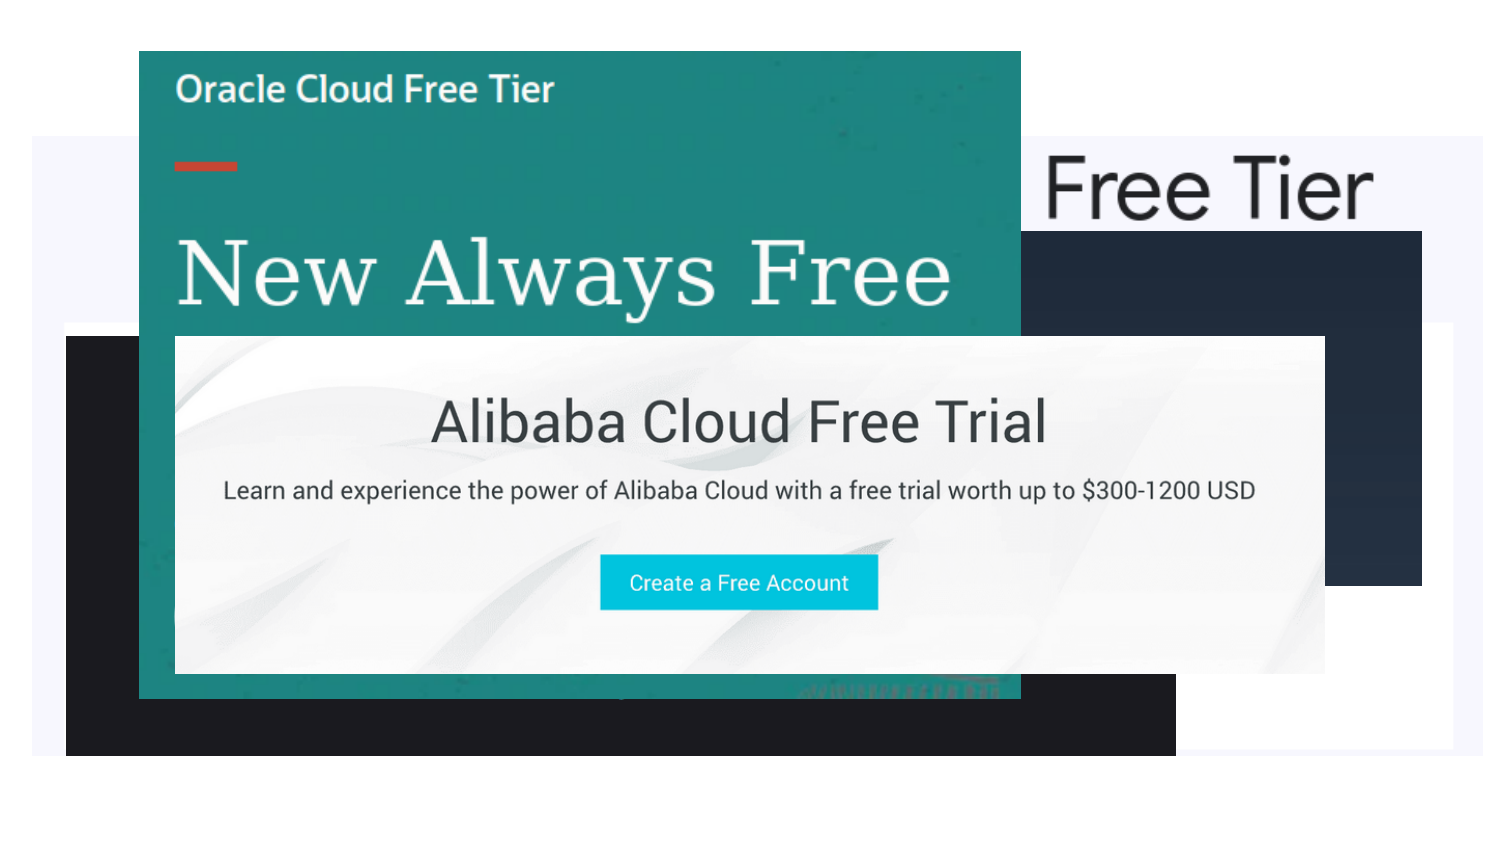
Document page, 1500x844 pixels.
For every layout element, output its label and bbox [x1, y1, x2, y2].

picture [31, 51, 1483, 756]
